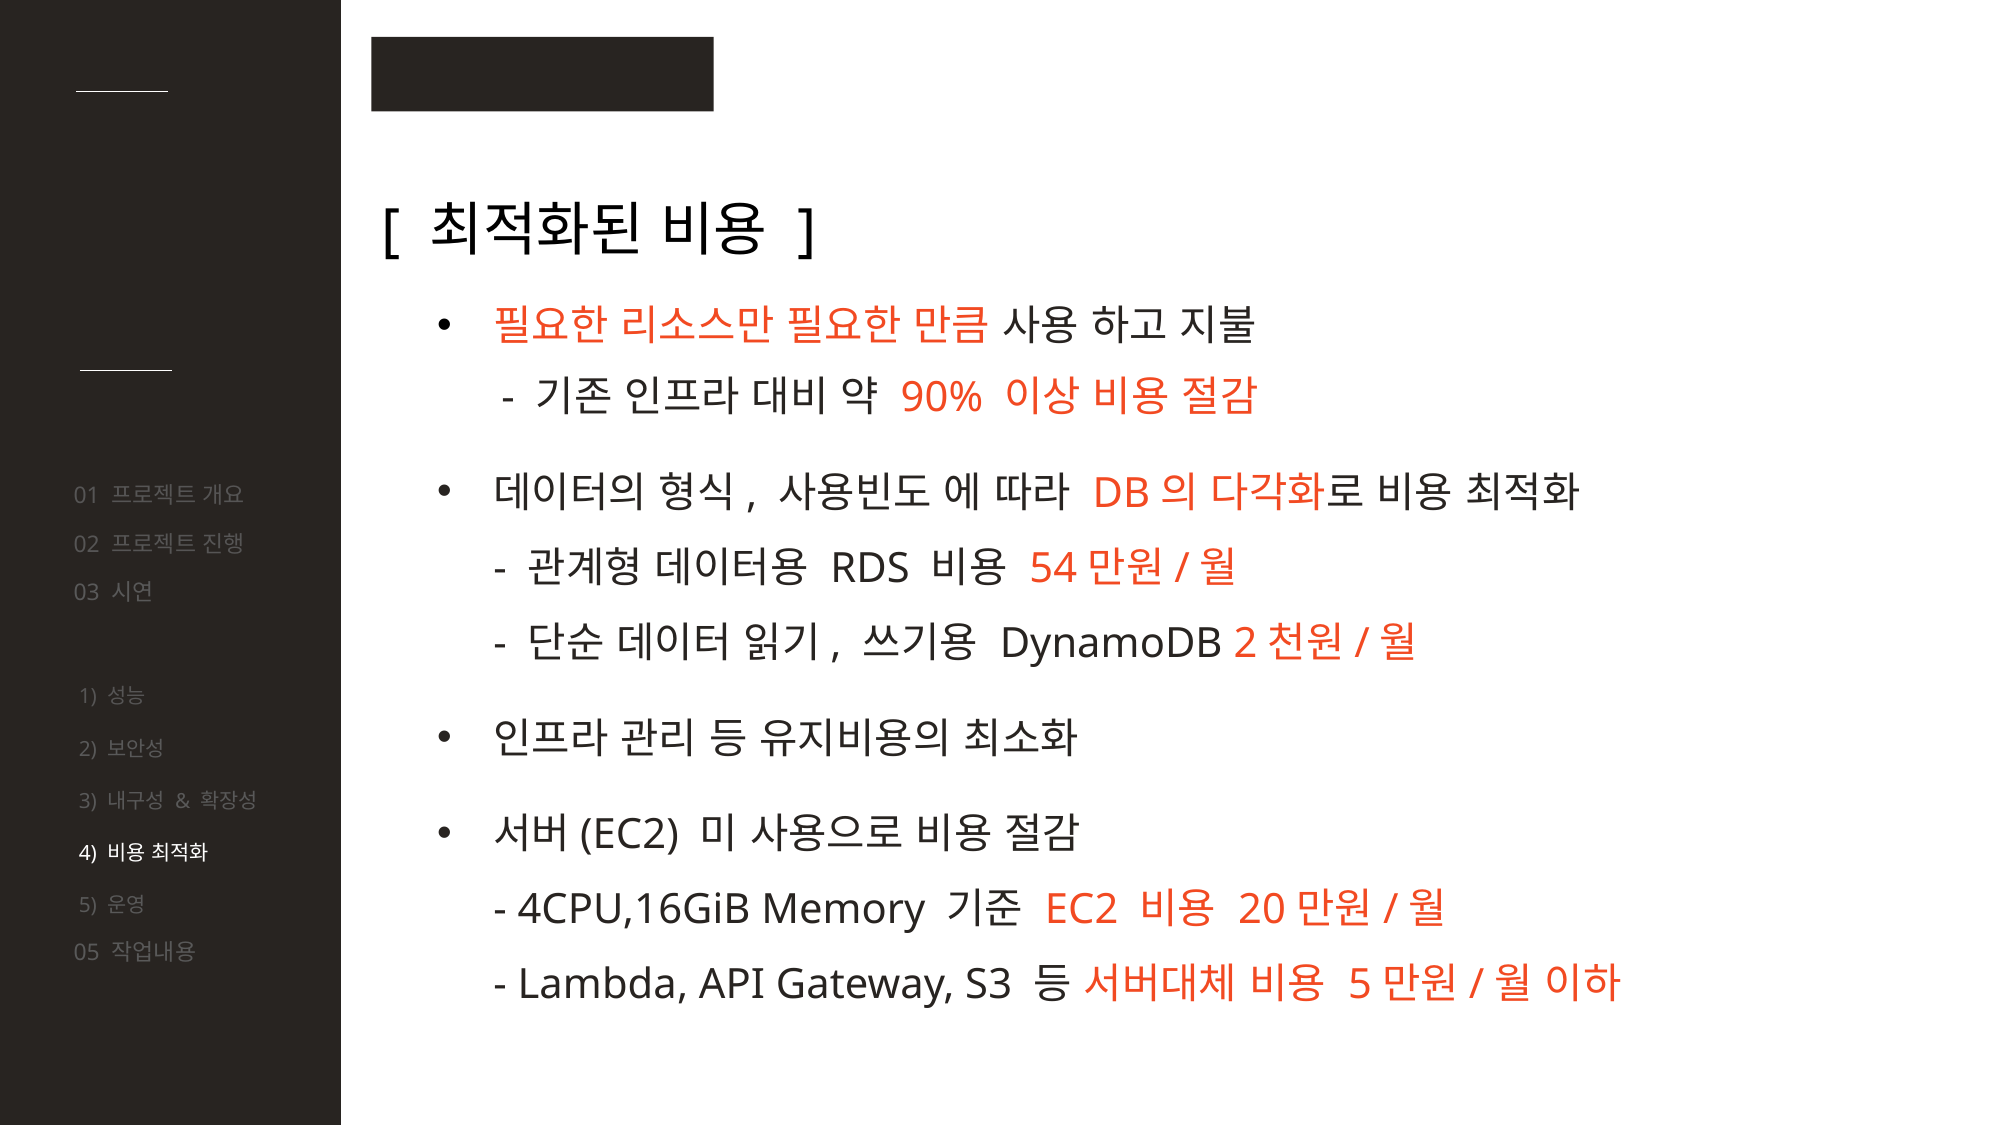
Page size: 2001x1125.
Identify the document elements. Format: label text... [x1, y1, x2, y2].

picture [0, 0, 341, 1125]
text_box 필요한 리소스만 필요한 만큼 사용 하고 지불 - 기존 인프라 대비 약 90% 이상 비용 절감 데이터의 형식, 사용빈도 에 따라 DB의 다각화로 비용 최적화 - 관계형 데이터용 RDS 비용 54만원/월 - 단순 데이터 읽기, 쓰기용 DynamoDB 2천원/월 인프라 관리 등 유지비용의 최소화 서버(EC2) 미 사용으로 비용 절감 - 4CPU,16GiB Memory 기준 EC2 비용 20만원/월 - Lambda, API Gateway, S3 등 서버대체 비용 5만원/월 이하 [422, 291, 1978, 1015]
text_box 비용 최적화 [371, 36, 714, 112]
text_box [ 최적화된 비용 ] [366, 180, 832, 270]
text_box Cost Optimization [341, 51, 841, 127]
